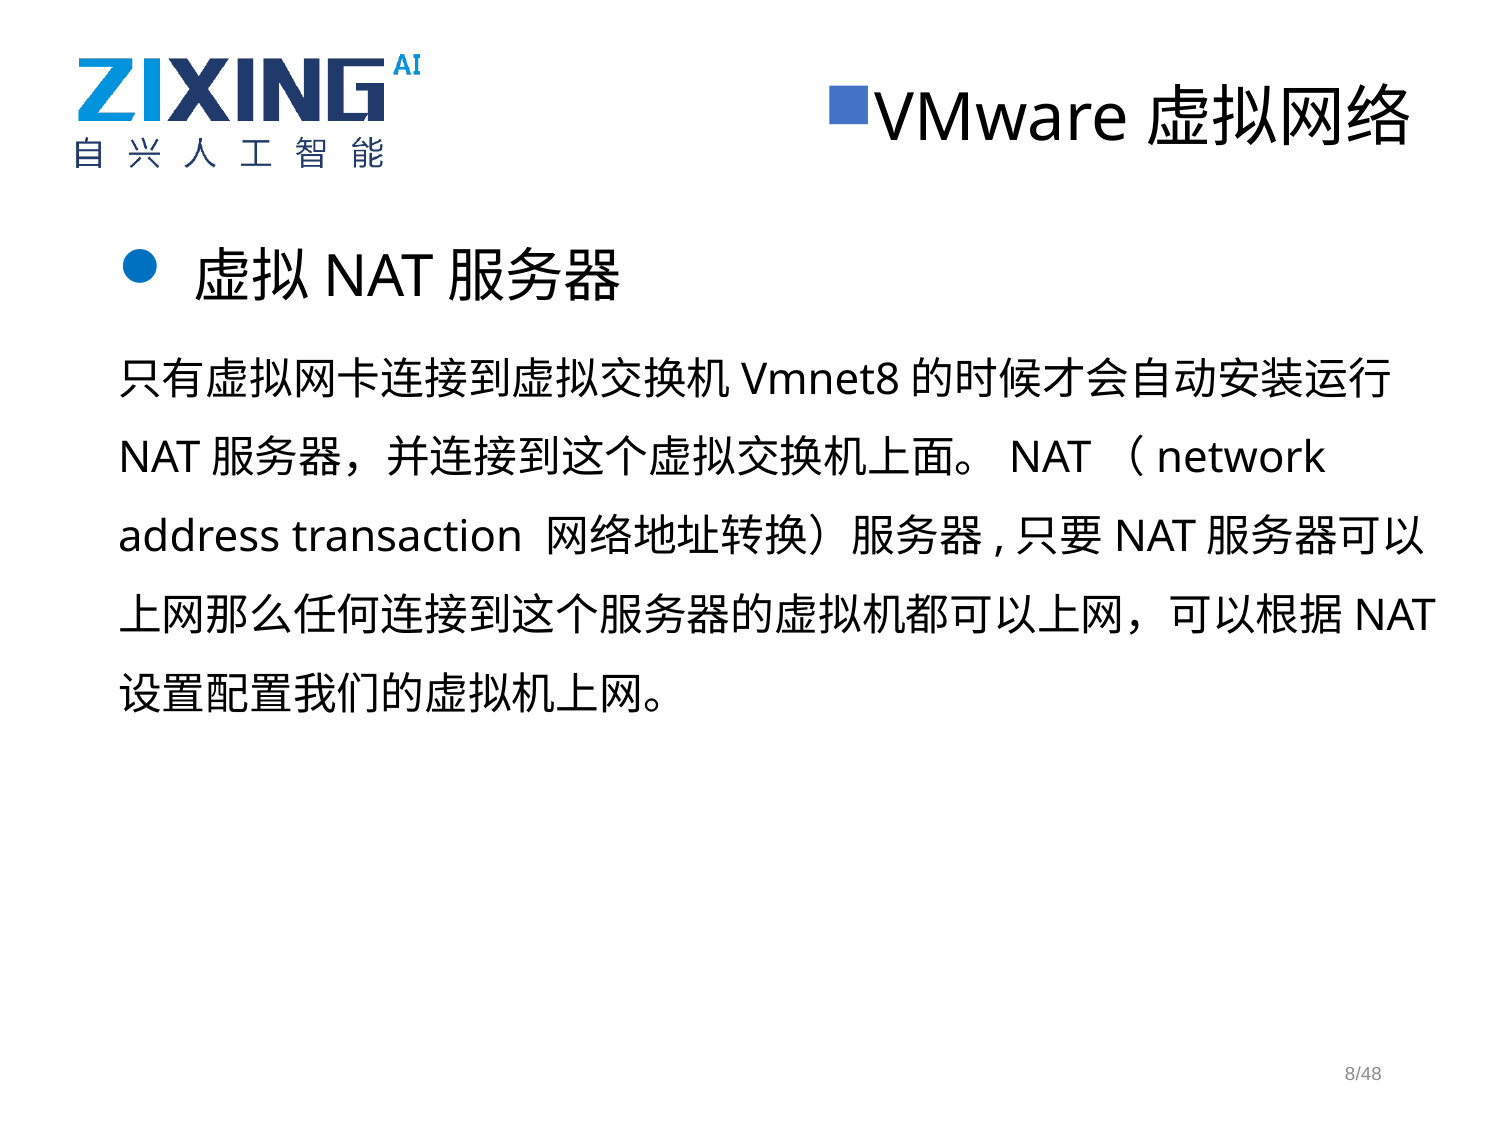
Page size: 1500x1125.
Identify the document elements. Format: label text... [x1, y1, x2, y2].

text_box VMware虚拟网络 [808, 66, 1500, 161]
slide_number 8/48 [1059, 1042, 1397, 1103]
picture [76, 54, 420, 168]
text_box 虚拟NAT服务器 只有虚拟网卡连接到虚拟交换机Vmnet8的时候才会自动安装运行NAT服务器，并连接到这个虚拟交换机上面。NAT（network address transaction 网络地址转换）服务器,只要NAT服务器可以上网那么任何连接到这个服务器的虚拟机都可以上网，可以根据NAT设置配置我们的虚拟机上网。 [103, 196, 1459, 1038]
